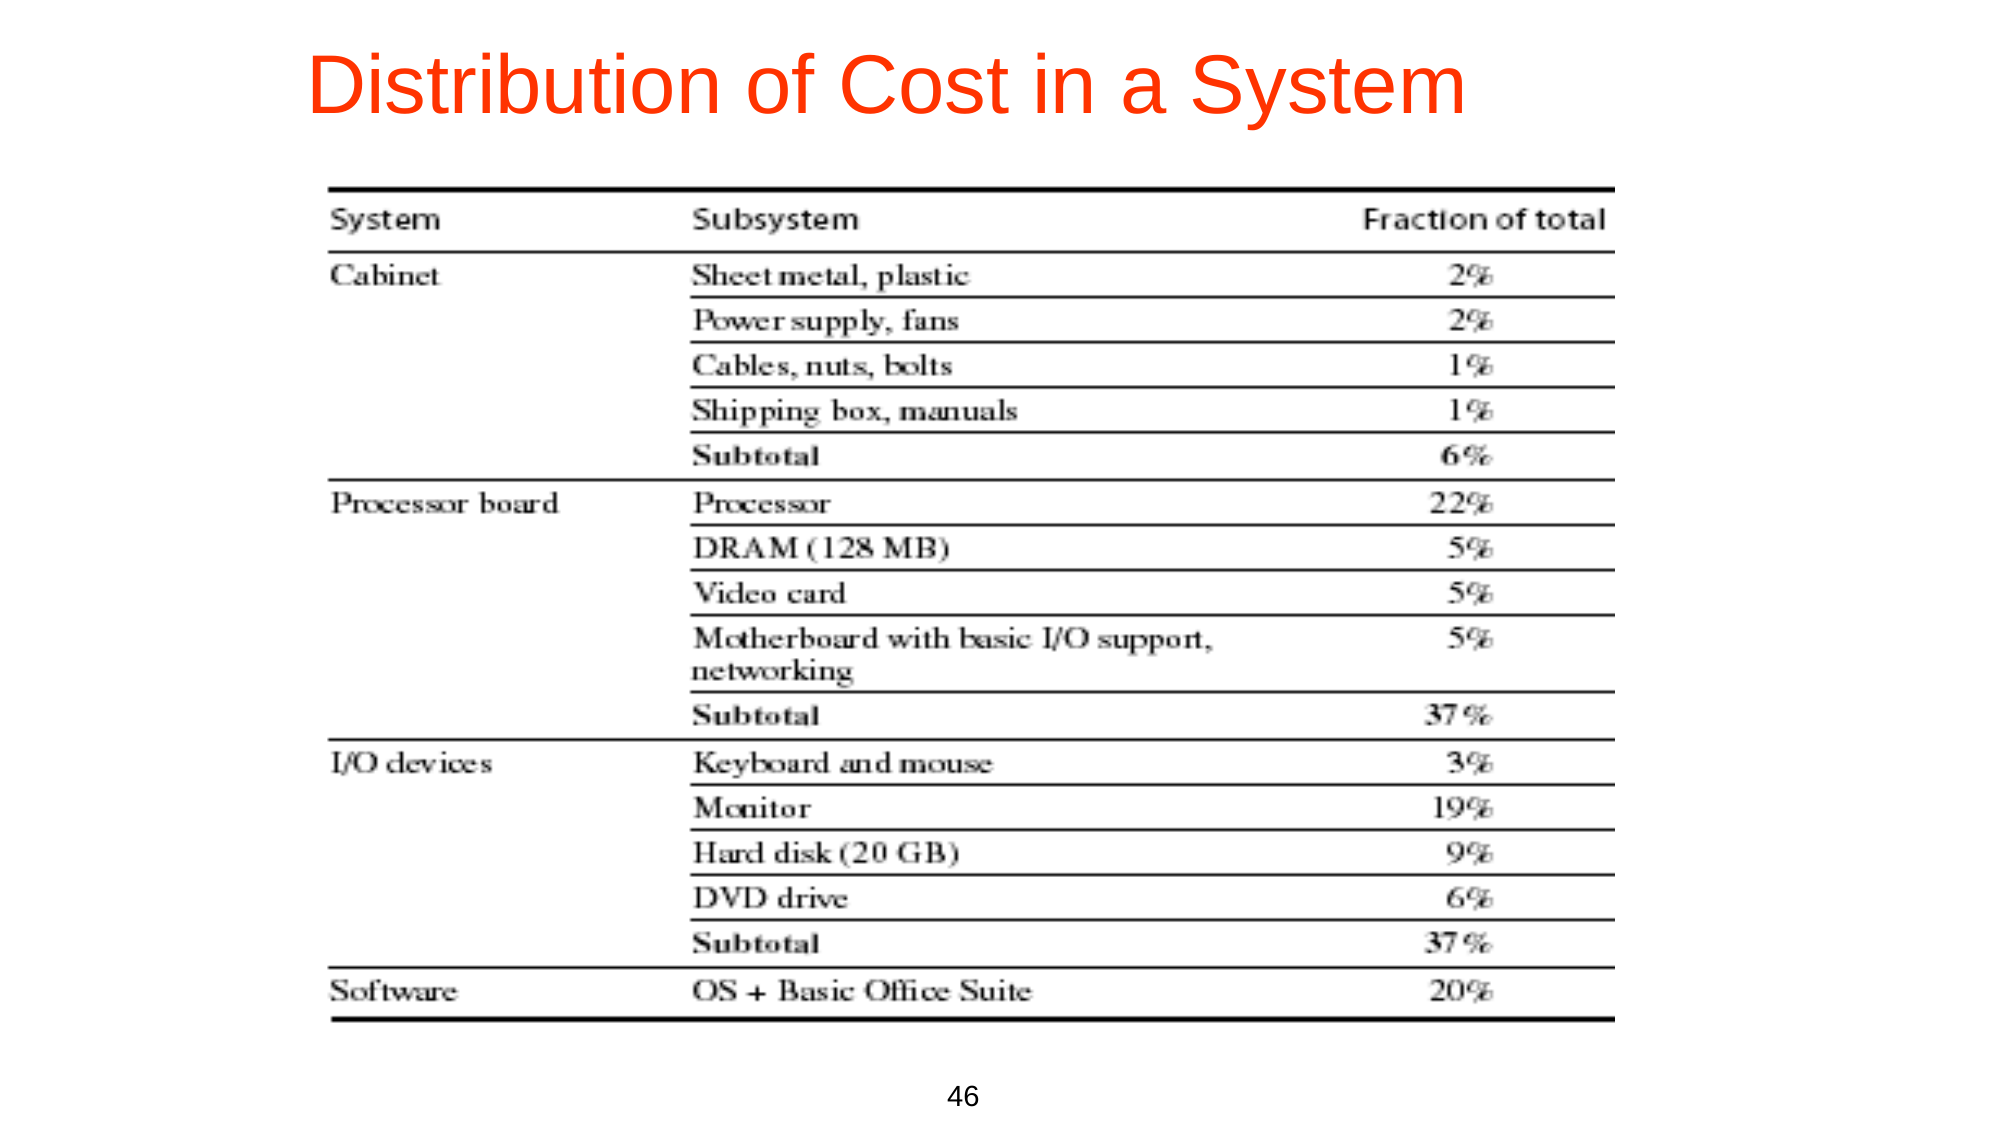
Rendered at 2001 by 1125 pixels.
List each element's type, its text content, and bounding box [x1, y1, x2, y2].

title Distribution of Cost in a System [291, 0, 1946, 161]
picture [326, 172, 1615, 1036]
